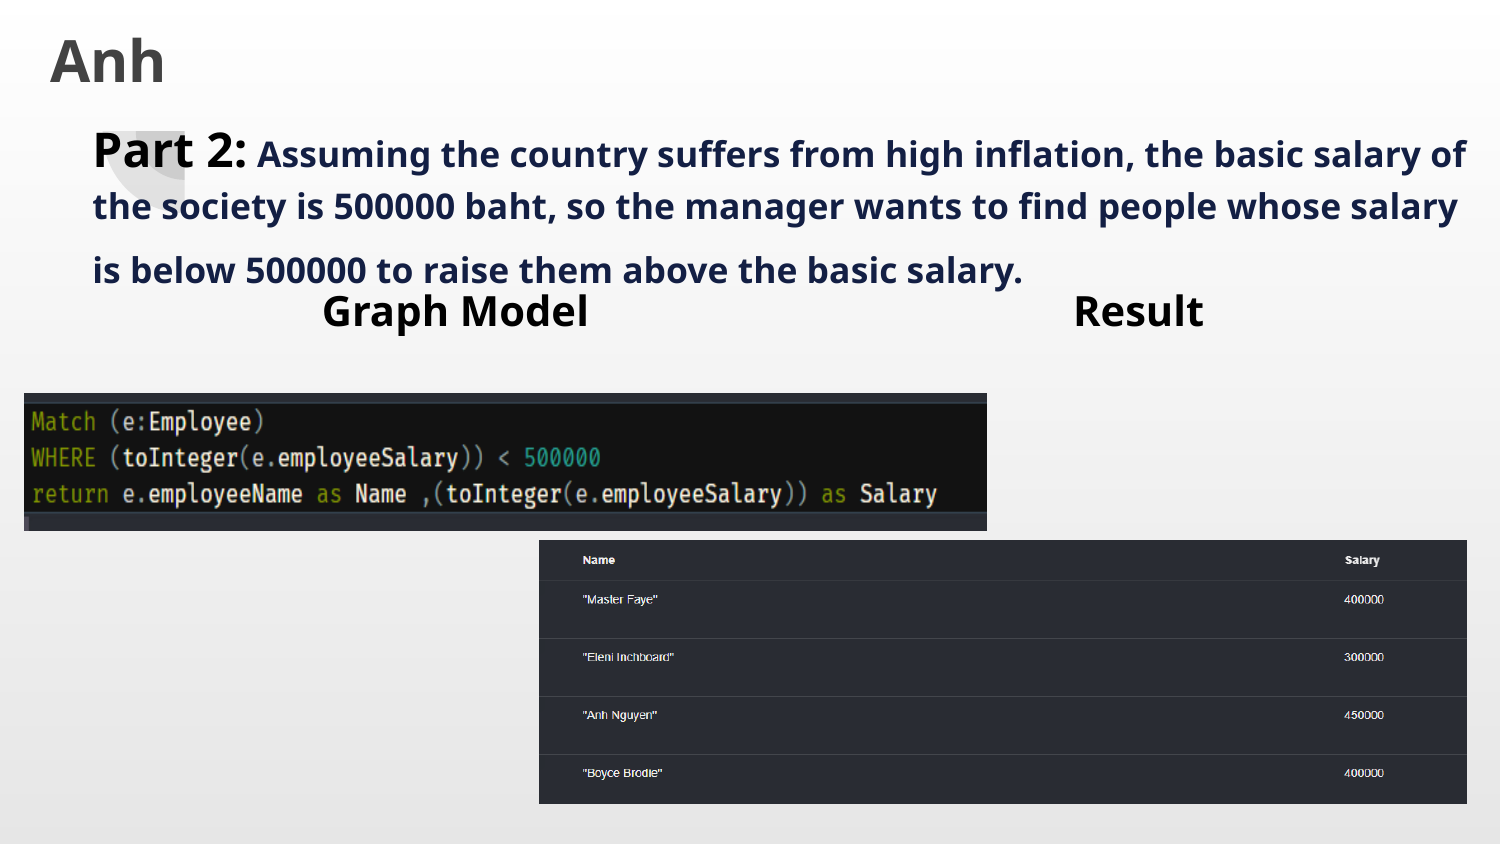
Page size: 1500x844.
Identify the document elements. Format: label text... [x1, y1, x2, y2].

list Part 2: Assuming the country suffers from high inflation, the basic salary of the society is 500000 baht, so the manager wants to find people whose salary is below 500000 to raise them above the basic salary. [77, 96, 1500, 330]
title Anh [35, 9, 1189, 174]
picture [24, 392, 988, 531]
picture [538, 540, 1467, 804]
list Graph Model Result [47, 262, 1479, 369]
